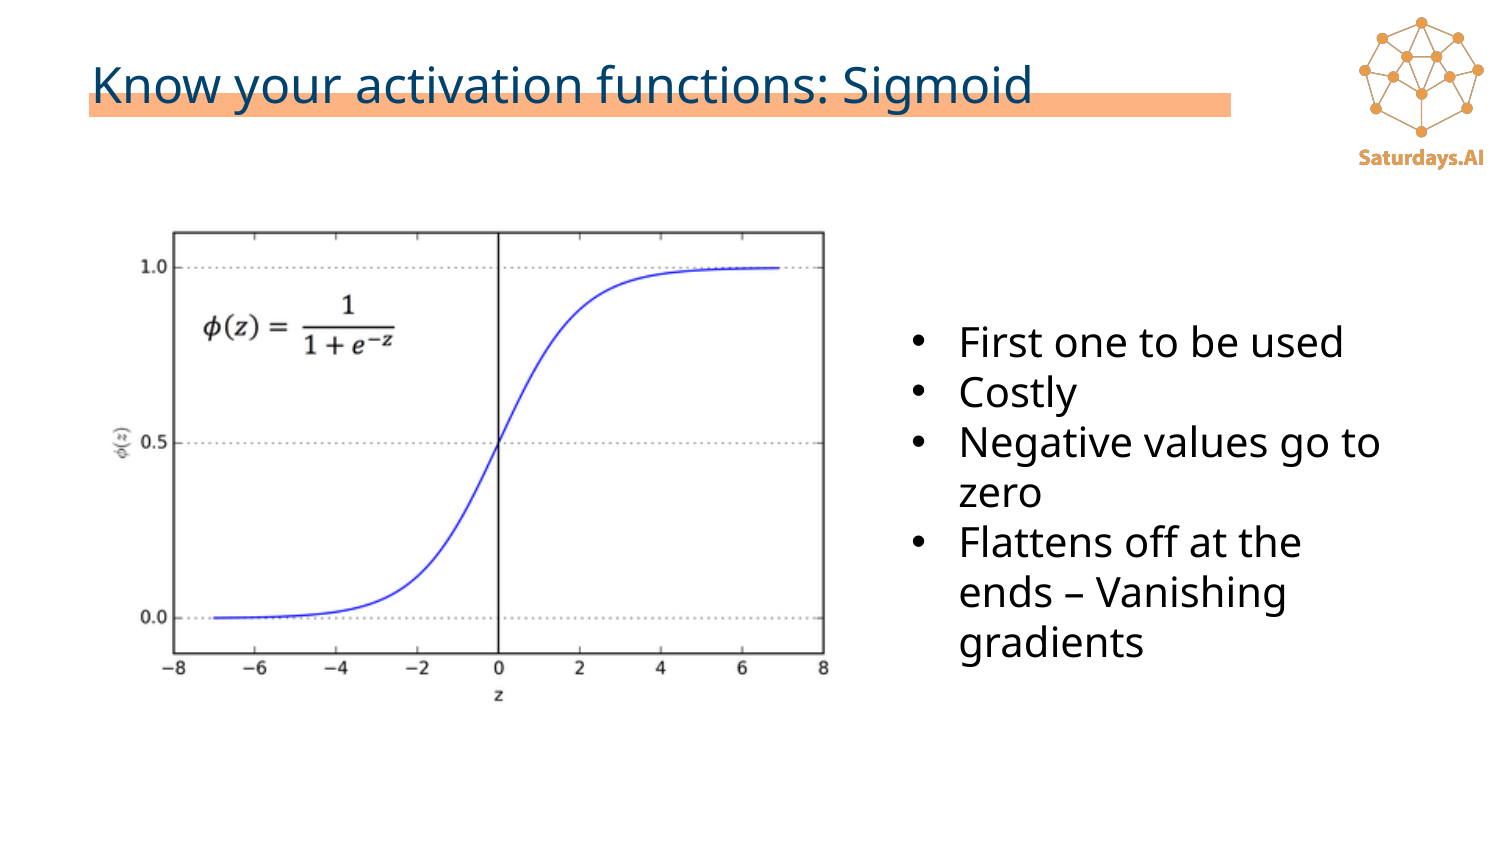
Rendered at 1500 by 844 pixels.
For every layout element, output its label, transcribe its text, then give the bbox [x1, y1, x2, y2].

picture [88, 214, 847, 720]
text_box Know your activation functions: Sigmoid [88, 50, 1205, 104]
picture [1345, 5, 1495, 177]
text_box First one to be used Costly Negative values go to zero Flattens off at the ends – Vanishing gradients [896, 308, 1420, 674]
